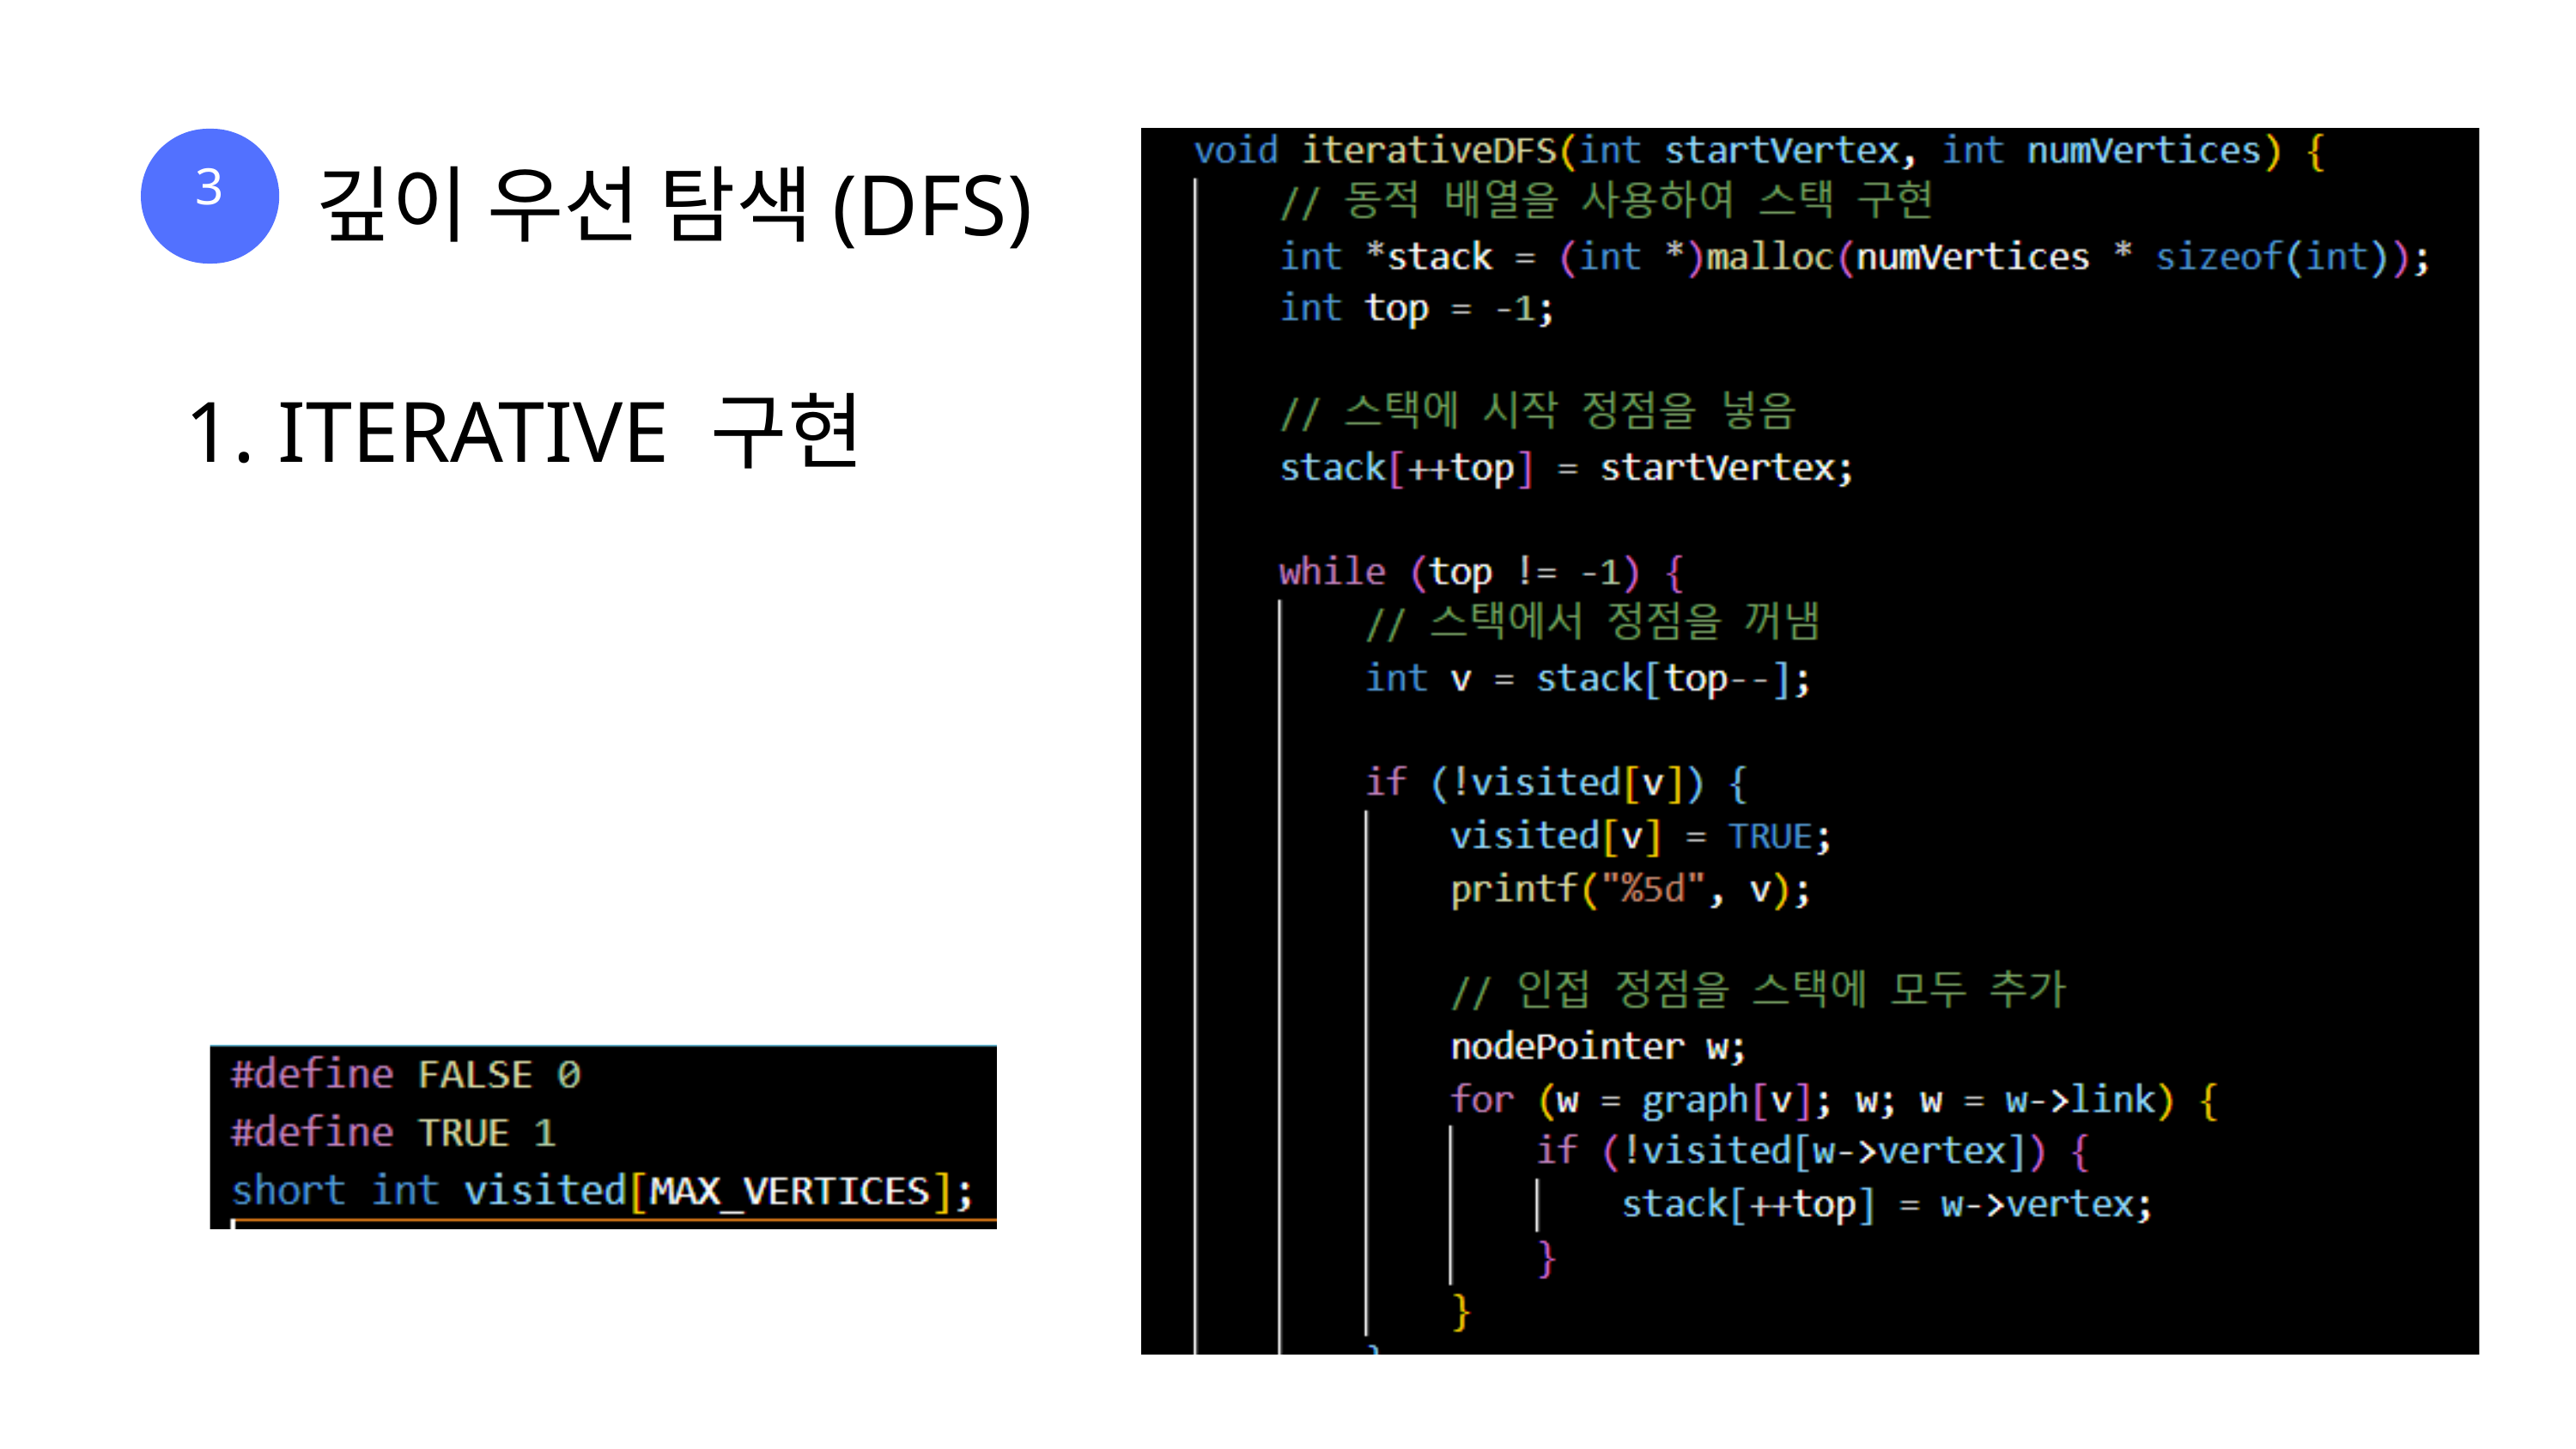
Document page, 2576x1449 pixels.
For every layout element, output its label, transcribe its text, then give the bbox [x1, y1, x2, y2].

text_box [210, 1045, 998, 1229]
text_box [140, 128, 280, 264]
text_box 깊이 우선 탐색(DFS) [315, 130, 1105, 252]
text_box [1141, 128, 2480, 1355]
text_box ITERATIVE 구현 [112, 355, 866, 479]
